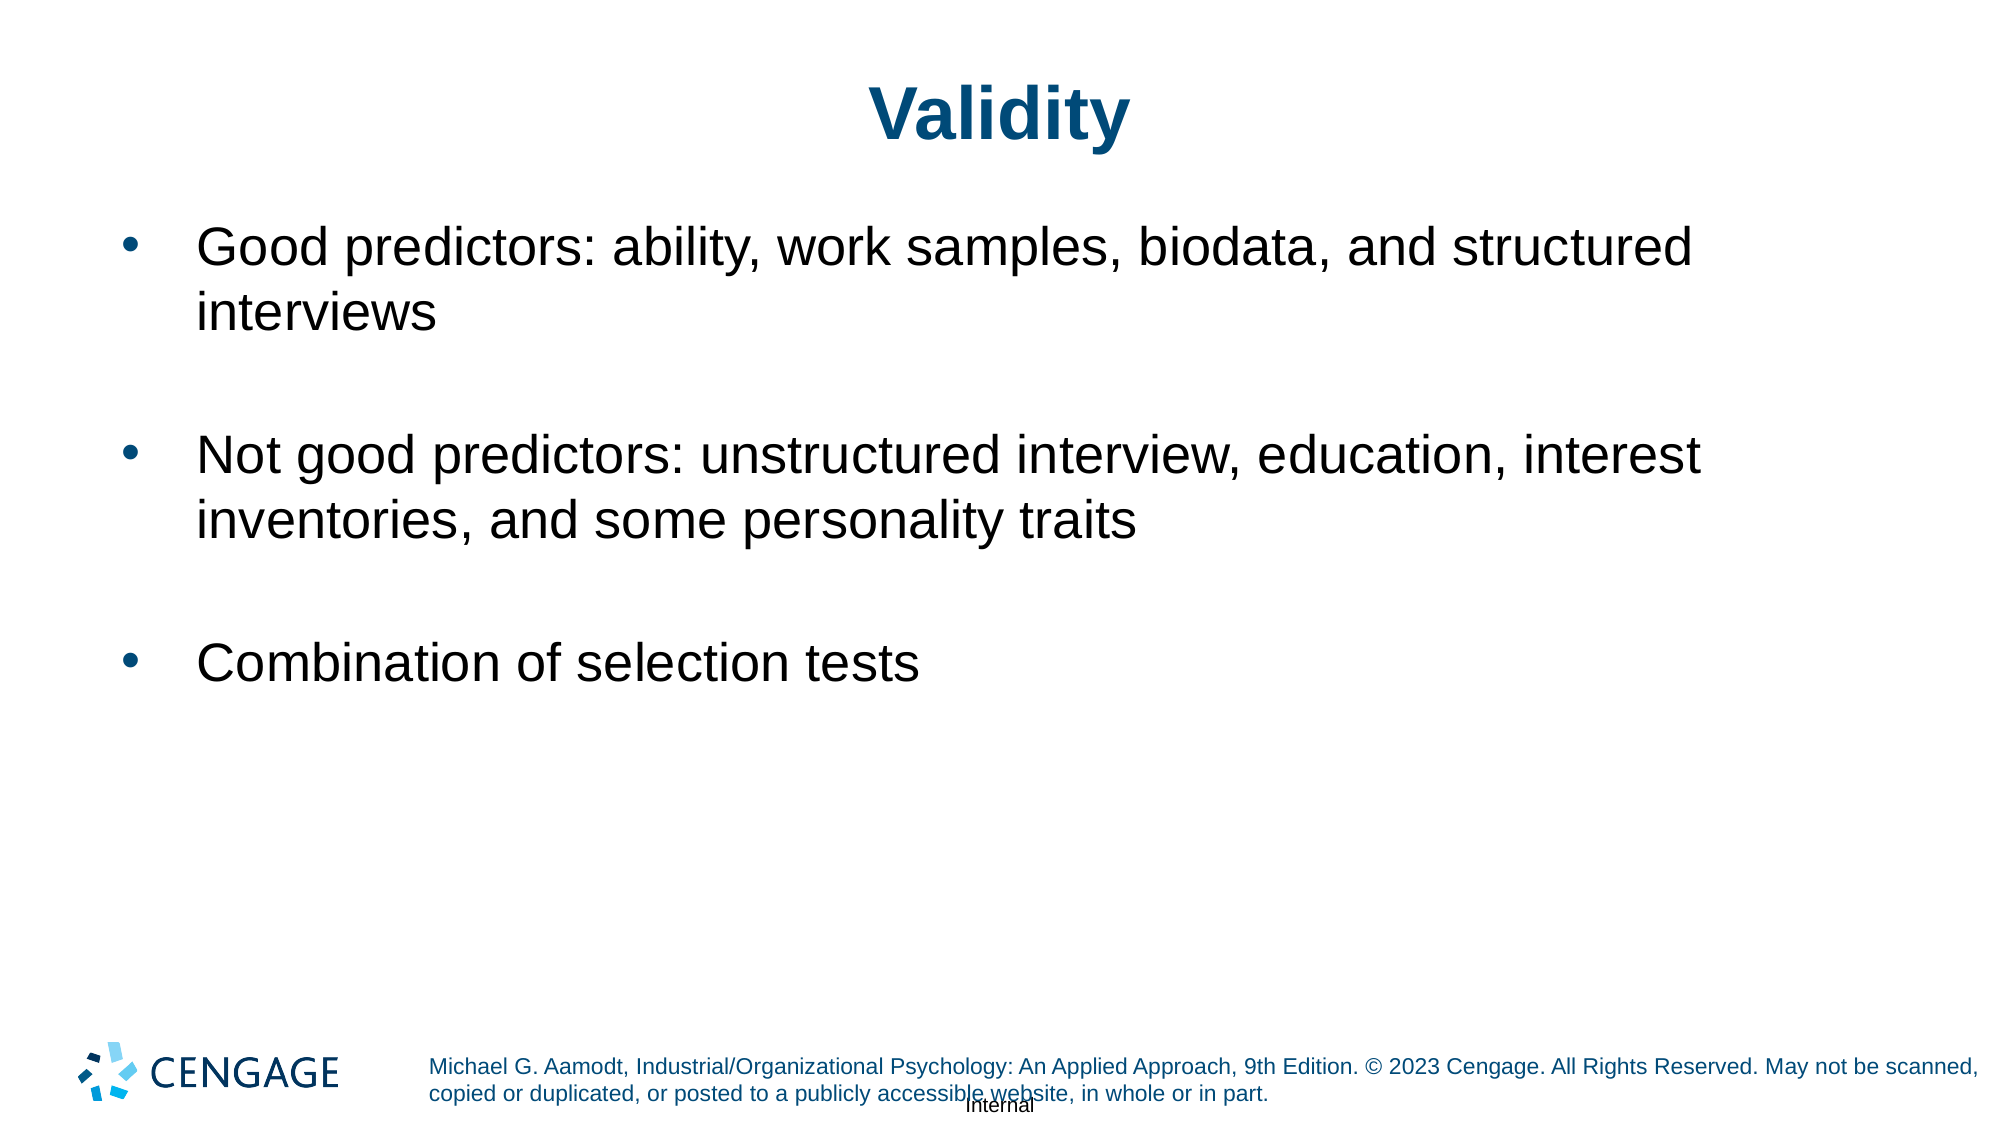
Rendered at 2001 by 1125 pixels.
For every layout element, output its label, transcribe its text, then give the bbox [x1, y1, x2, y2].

list Good predictors: ability, work samples, biodata, and structured interviews Not good predictors: unstructured interview, education, interest inventories, and some personality traits Combination of selection tests [121, 211, 1880, 1000]
title Validity [137, 34, 1863, 196]
picture [78, 1042, 338, 1101]
